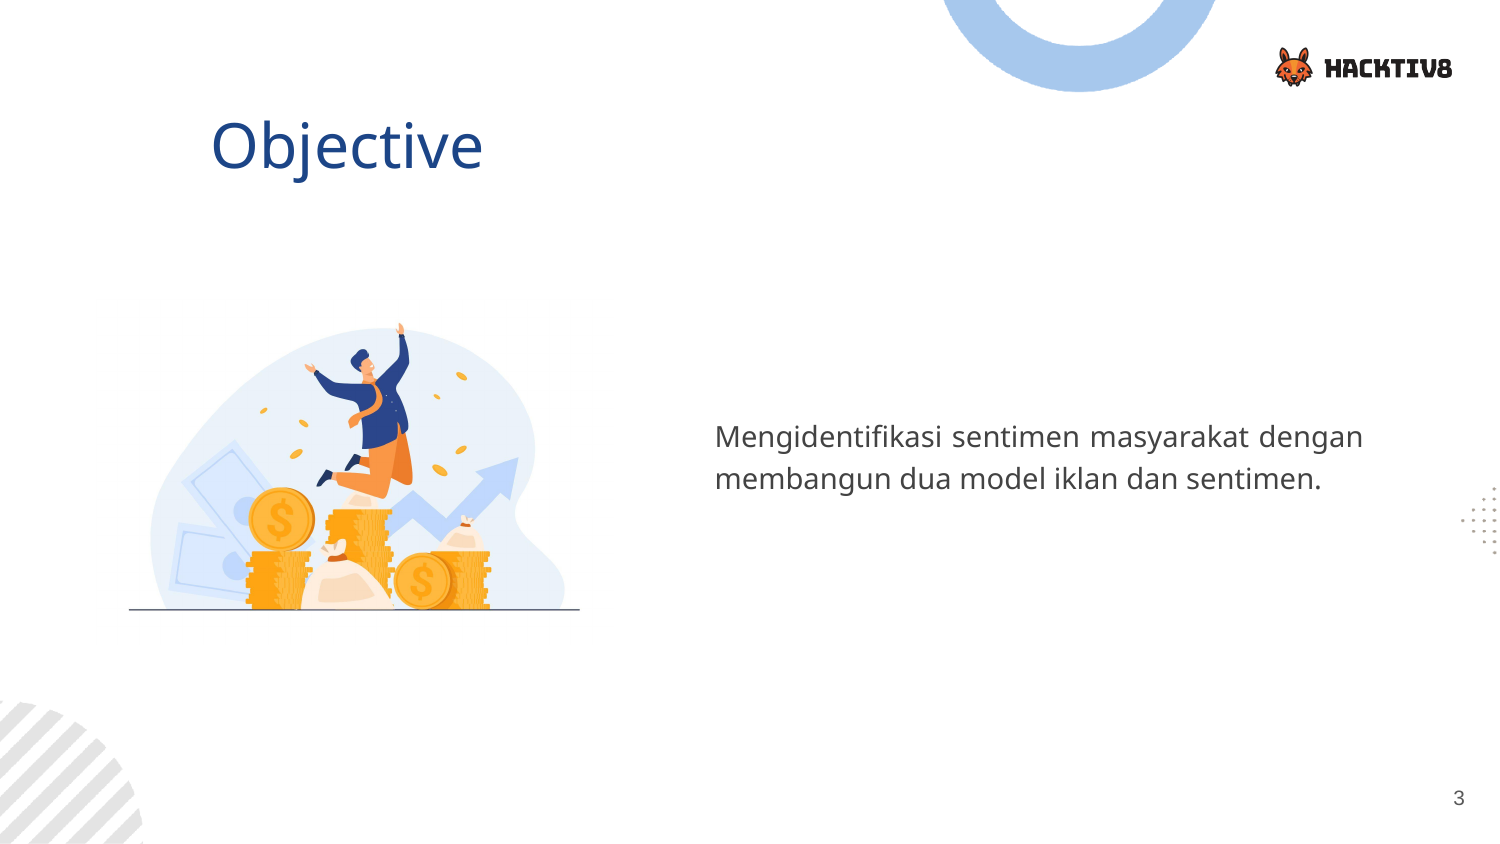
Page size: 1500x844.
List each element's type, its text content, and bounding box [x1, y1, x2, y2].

text_box Objective [195, 90, 1077, 171]
text_box Mengidentifikasi sentimen masyarakat dengan membangun dua model iklan dan sentimen. [624, 396, 1380, 686]
picture [0, 0, 1500, 844]
slide_number ‹#› [1389, 764, 1480, 830]
